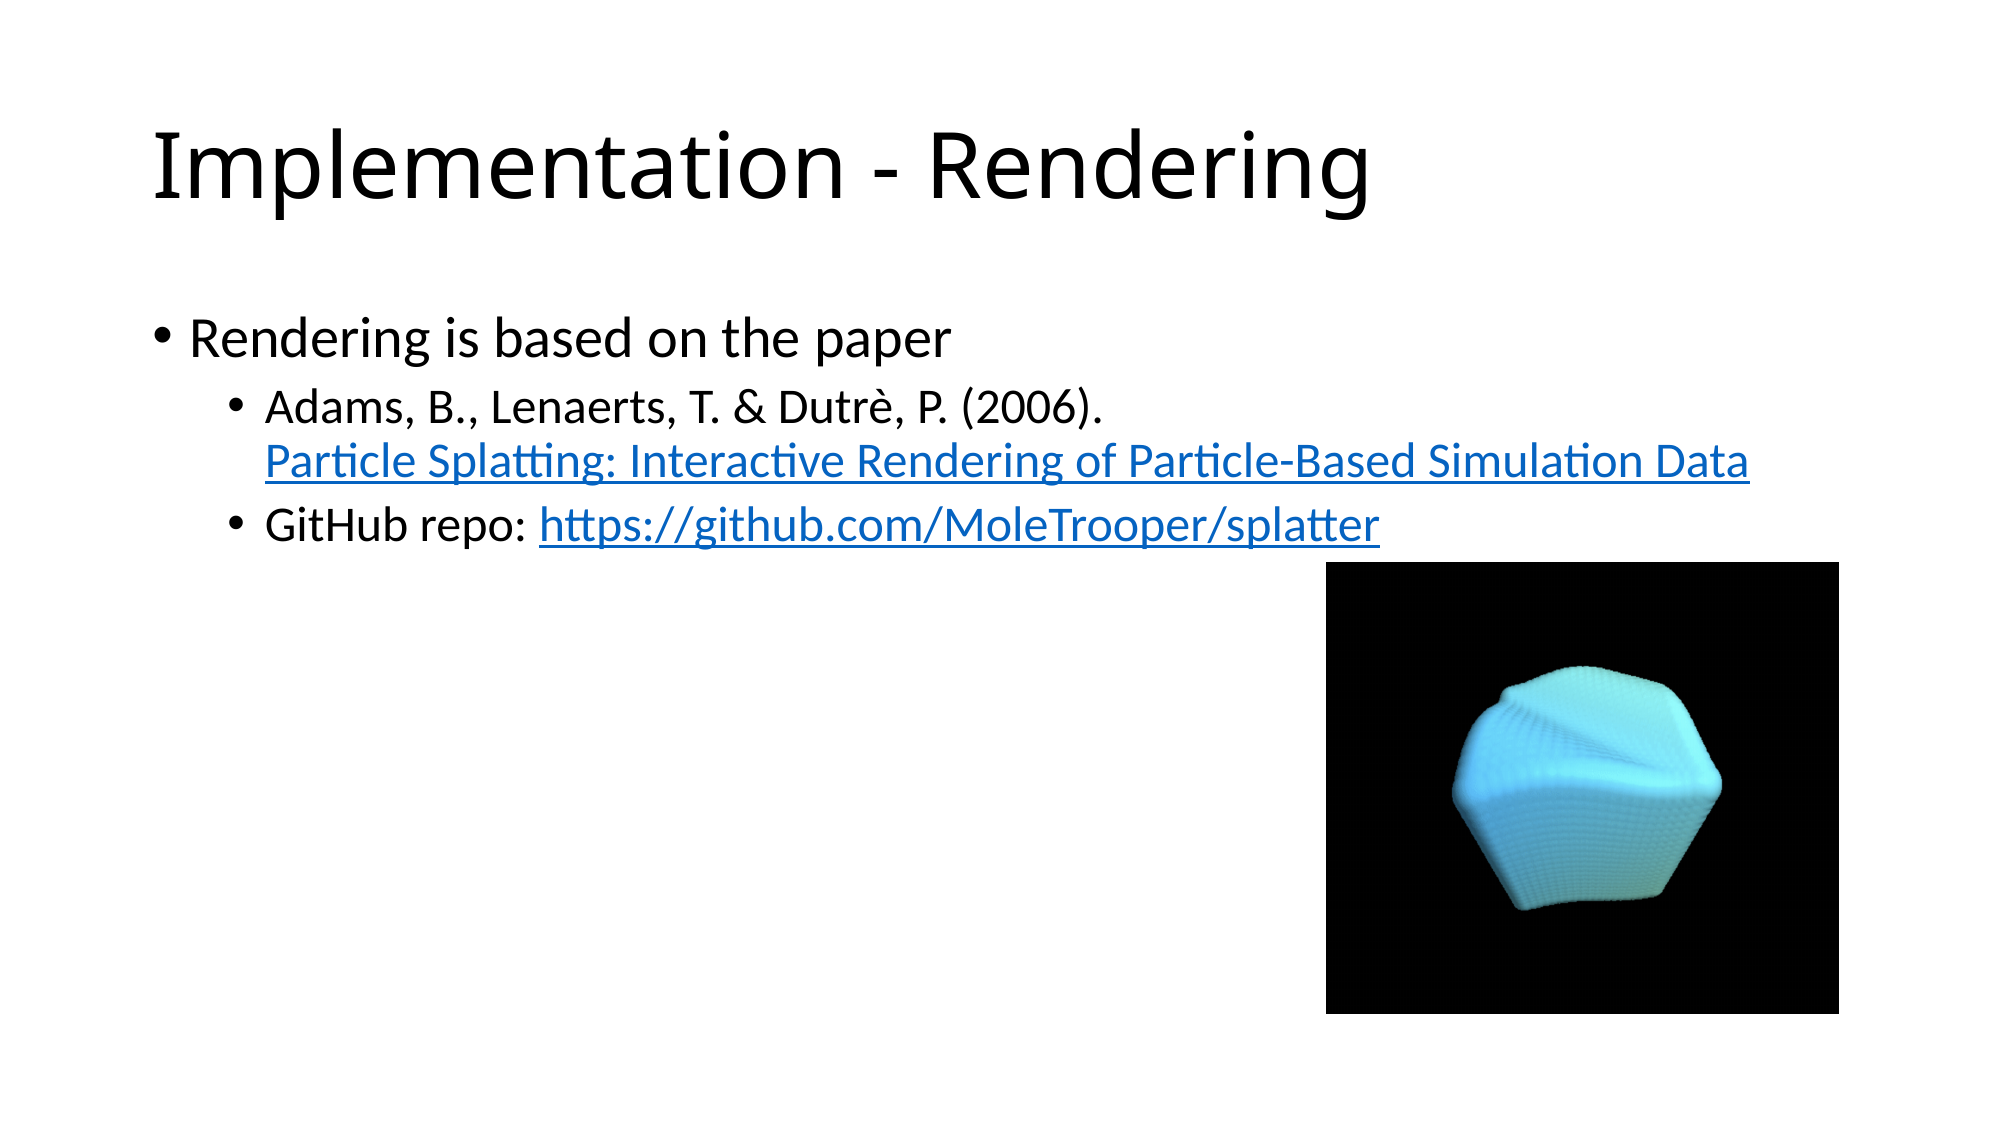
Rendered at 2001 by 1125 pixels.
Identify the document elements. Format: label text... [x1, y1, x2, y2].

title Implementation - Rendering [137, 59, 1863, 278]
list Rendering is based on the paper Adams, B., Lenaerts, T. & Dutrè, P. (2006). Particle Splatting: Interactive Rendering of Particle-Based Simulation Data GitHub repo: https://github.com/MoleTrooper/splatter [137, 299, 1863, 1014]
picture [1326, 562, 1839, 1014]
